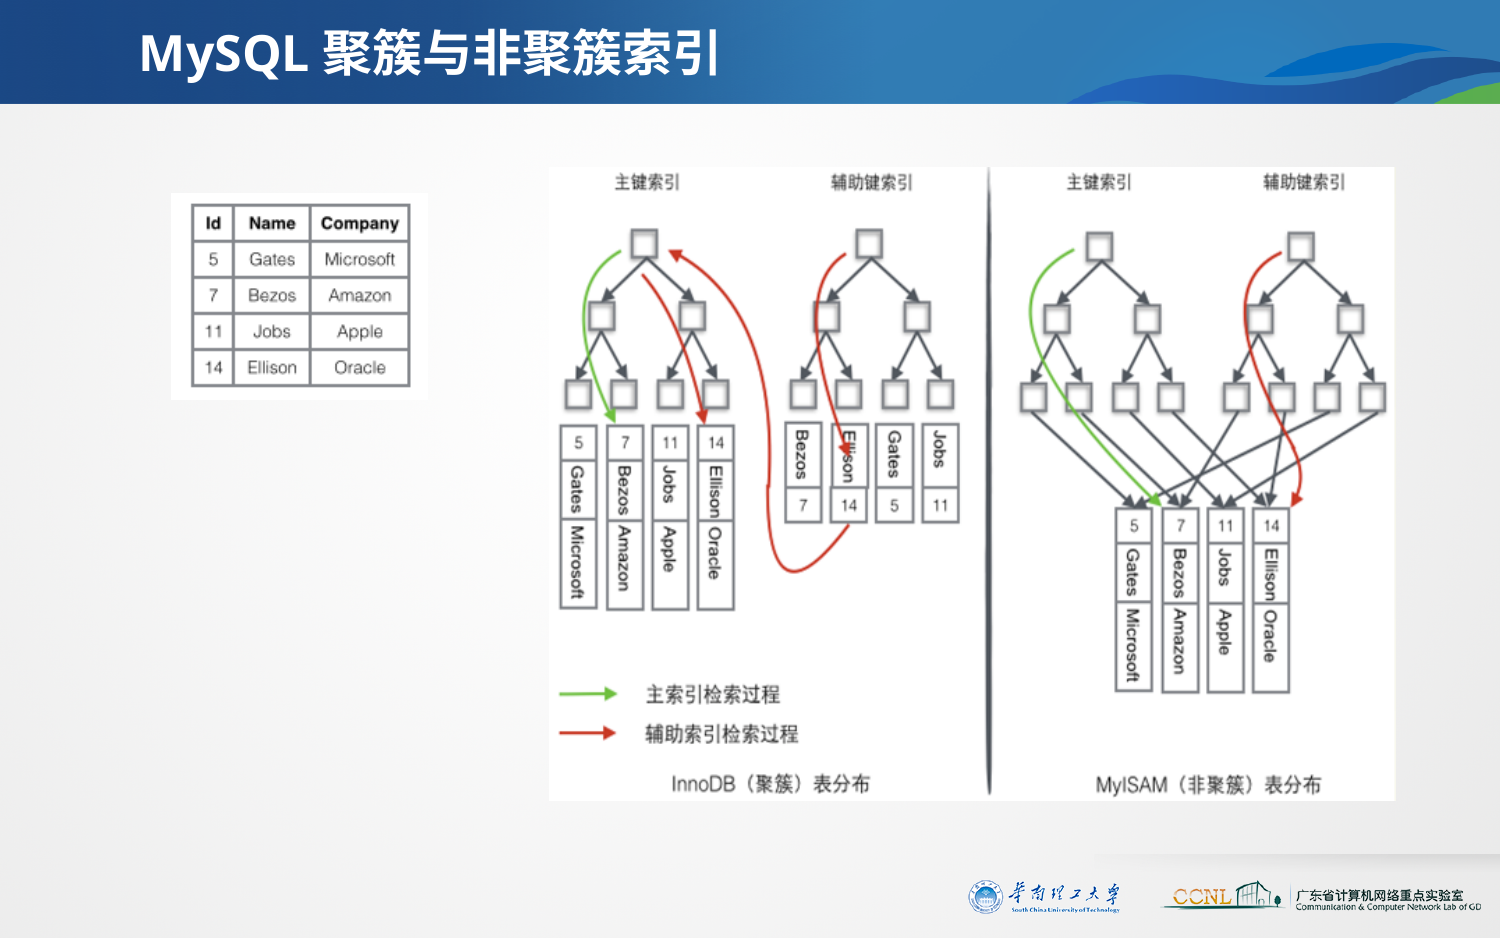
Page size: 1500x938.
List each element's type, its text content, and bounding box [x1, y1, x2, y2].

title MySQL聚簇与非聚簇索引 [123, 0, 1489, 103]
picture [0, 0, 1500, 938]
